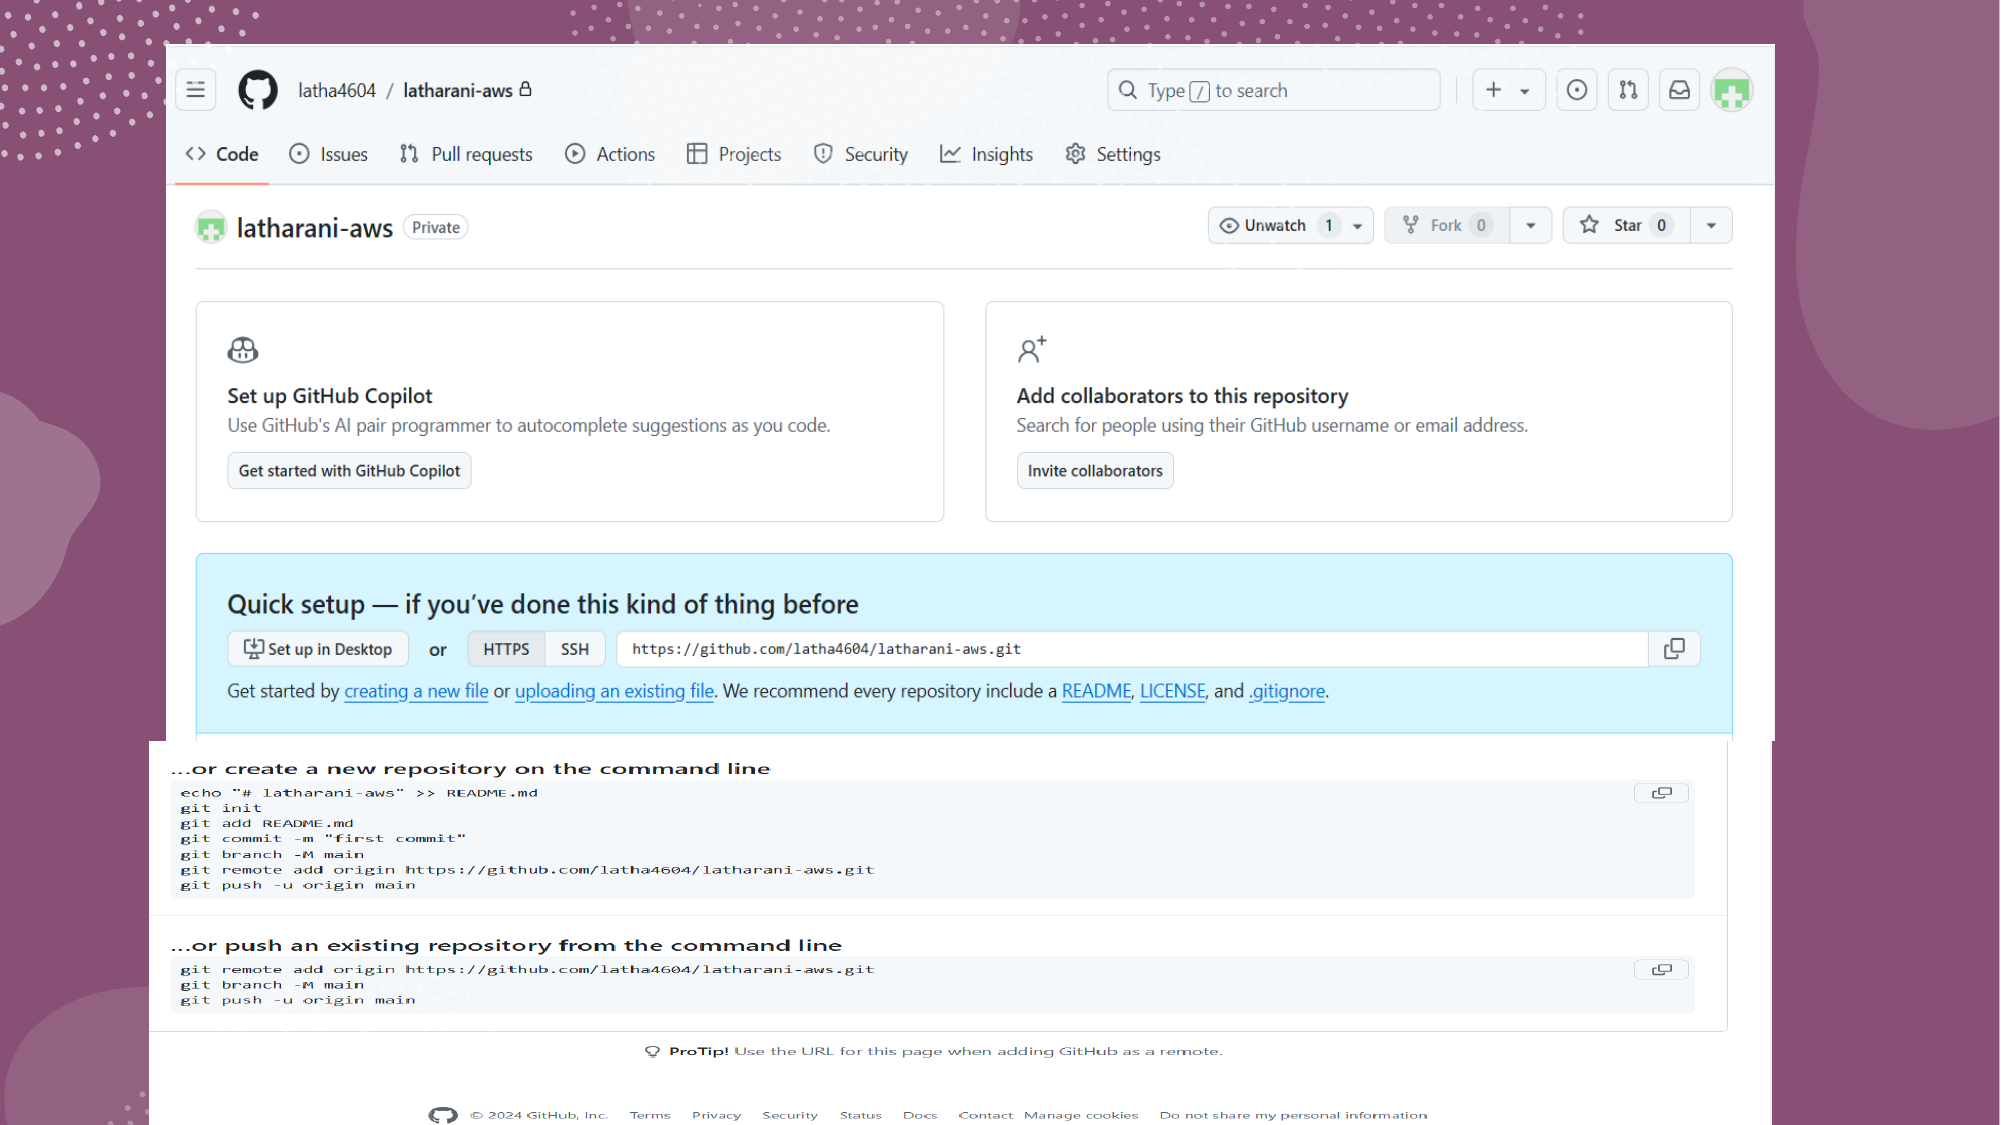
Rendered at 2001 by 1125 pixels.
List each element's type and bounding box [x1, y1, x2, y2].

text_box [0, 0, 2000, 1125]
